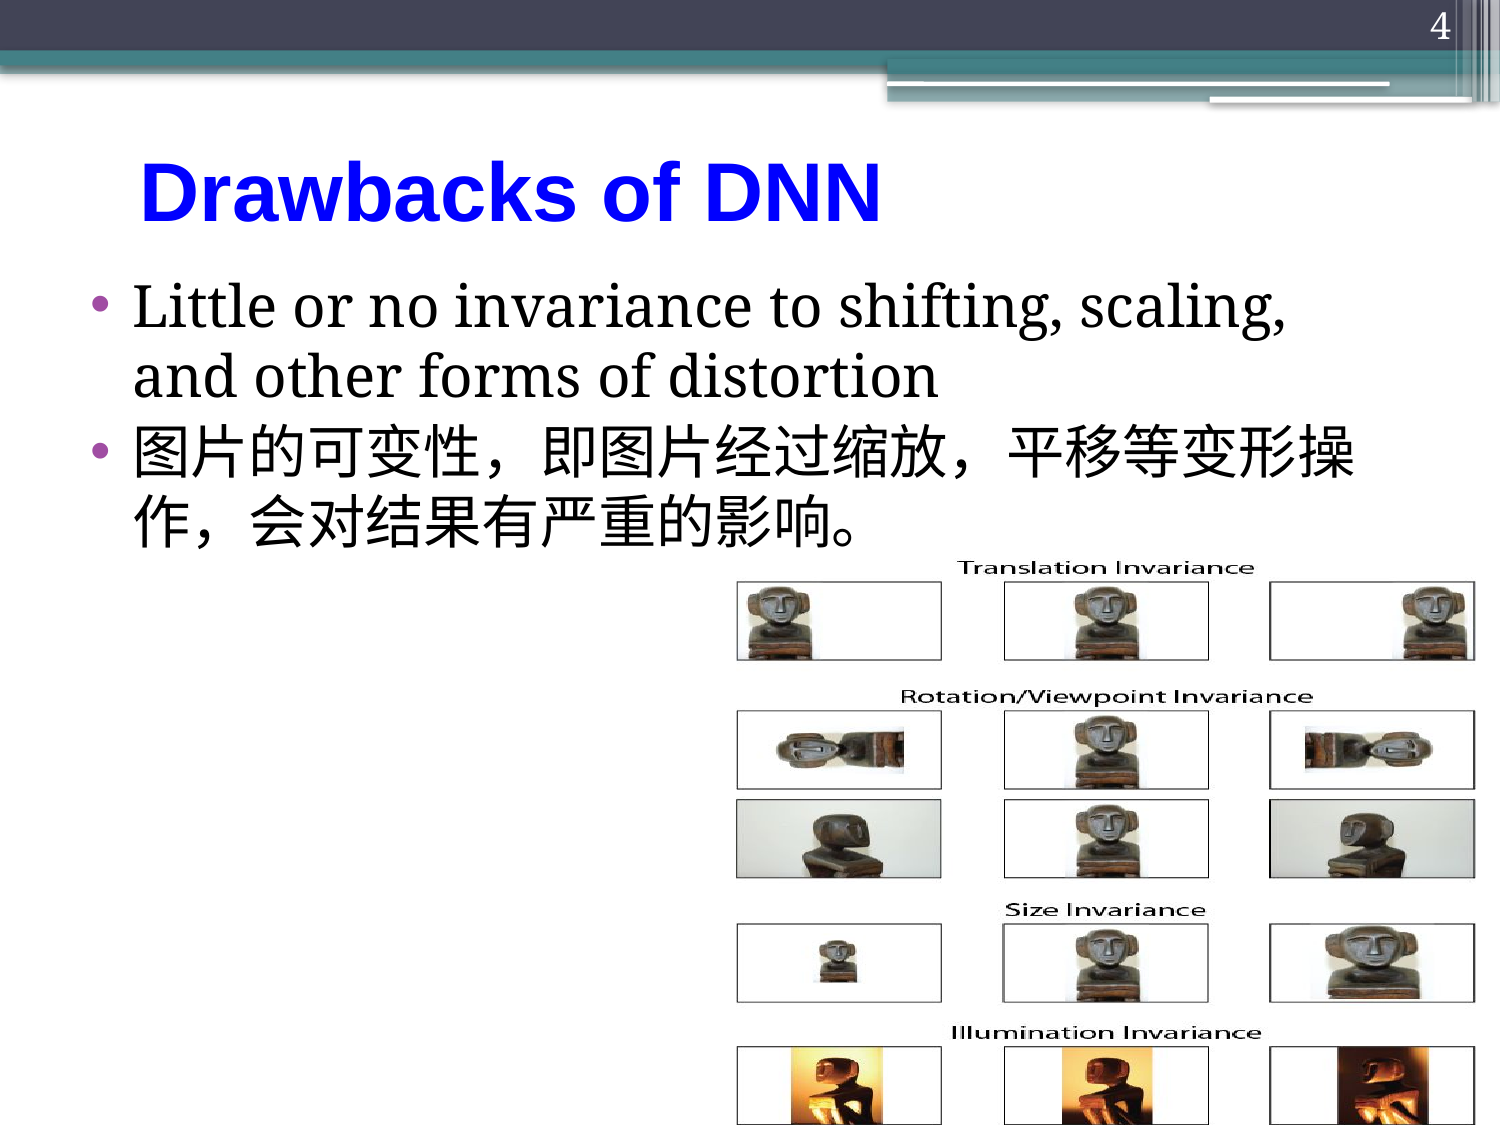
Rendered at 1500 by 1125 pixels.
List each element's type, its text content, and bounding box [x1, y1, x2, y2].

slide_number 4 [1341, 0, 1466, 61]
list Little or no invariance to shifting, scaling, and other forms of distortion 图片的可变性，即图片经过缩放，平移等变形操作，会对结果有严重的影响。 [57, 261, 1408, 971]
picture [735, 558, 1500, 1125]
title Drawbacks of DNN [125, 138, 1450, 238]
